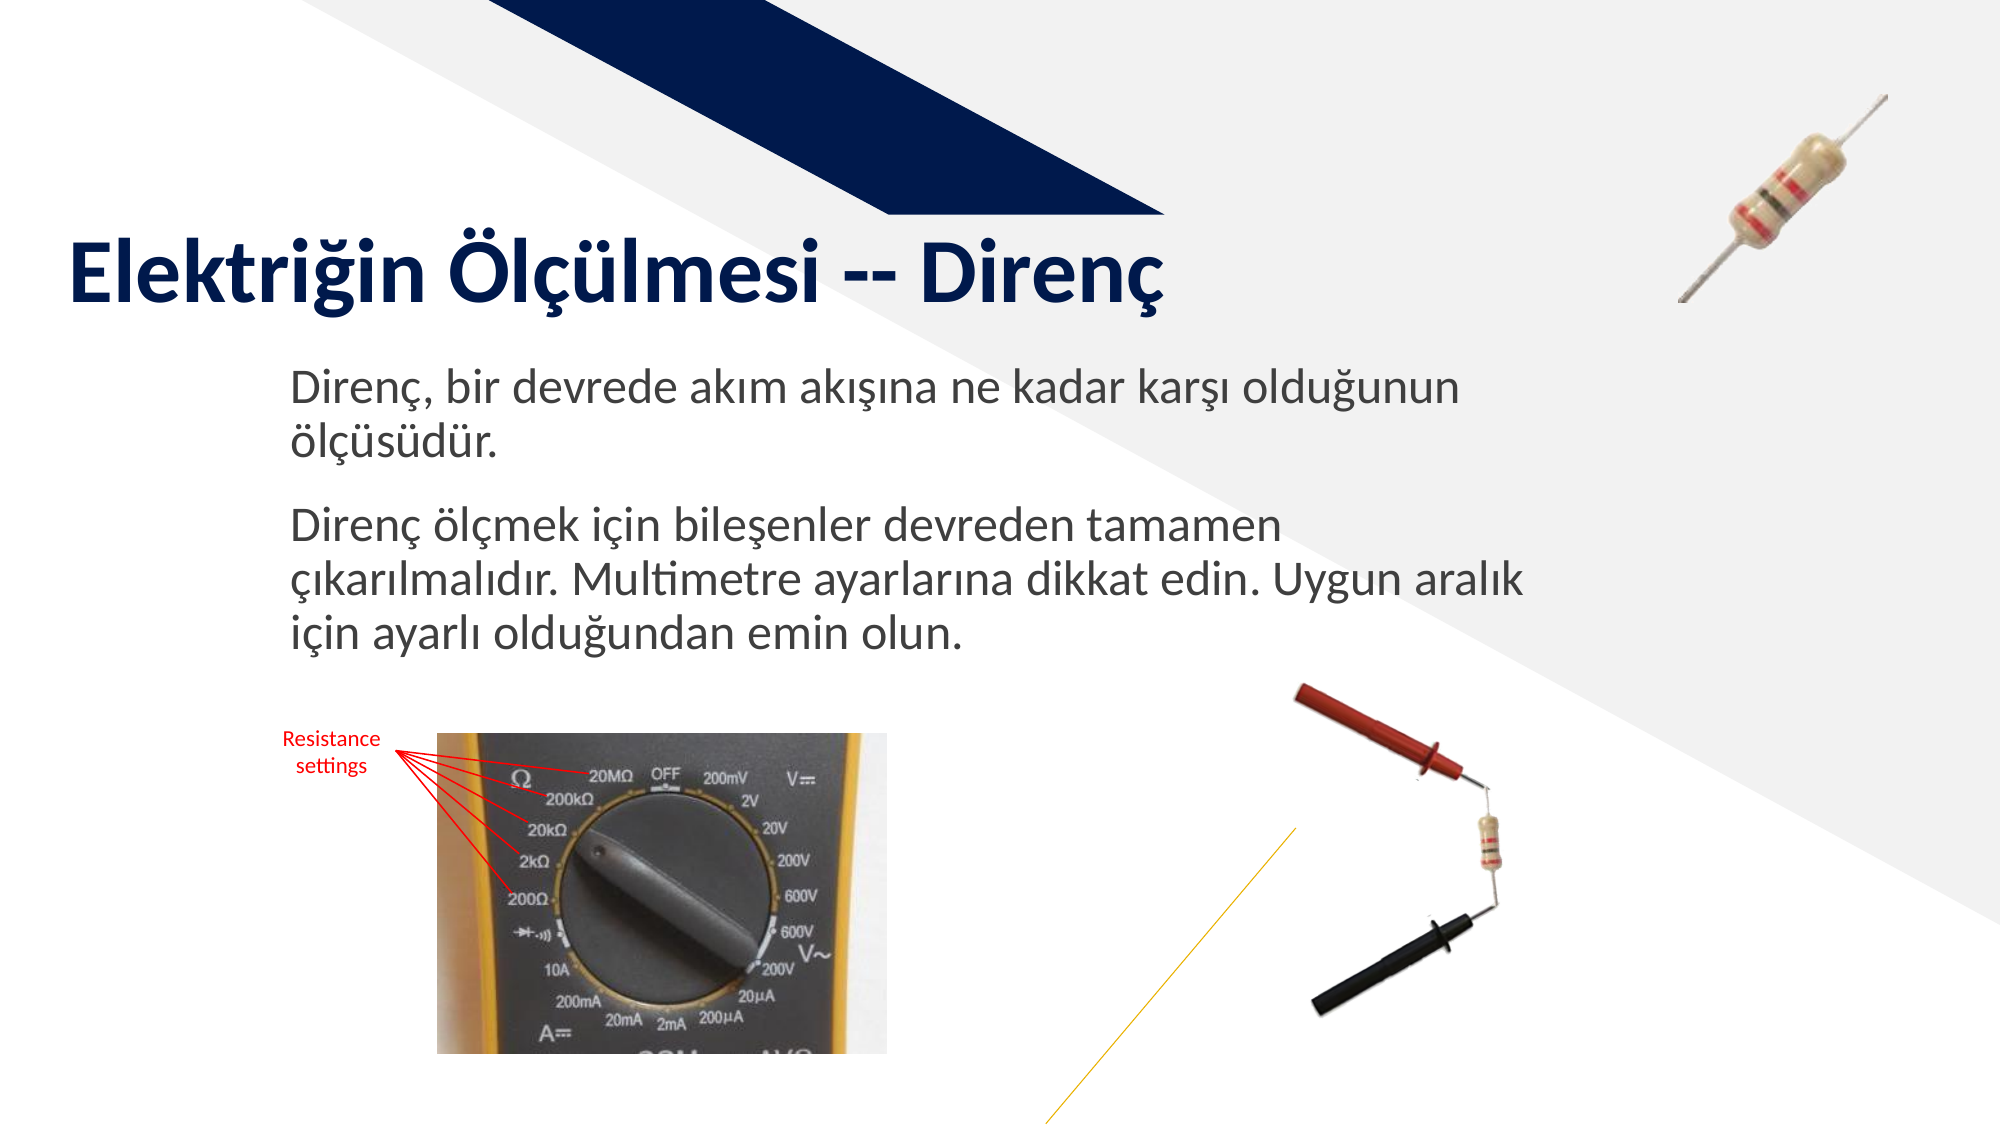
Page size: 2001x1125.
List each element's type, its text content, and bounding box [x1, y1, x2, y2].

list Direnç, bir devrede akım akışına ne kadar karşı olduğunun ölçüsüdür. Direnç ölçmek için bileşenler devreden tamamen çıkarılmalıdır. Multimetre ayarlarına dikkat edin. Uygun aralık için ayarlı olduğundan emin olun. [276, 353, 1551, 1079]
picture [1678, 94, 1888, 303]
title Elektriğin Ölçülmesi -- Direnç [53, 135, 1329, 323]
picture [1282, 628, 1550, 1068]
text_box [259, 715, 887, 1054]
